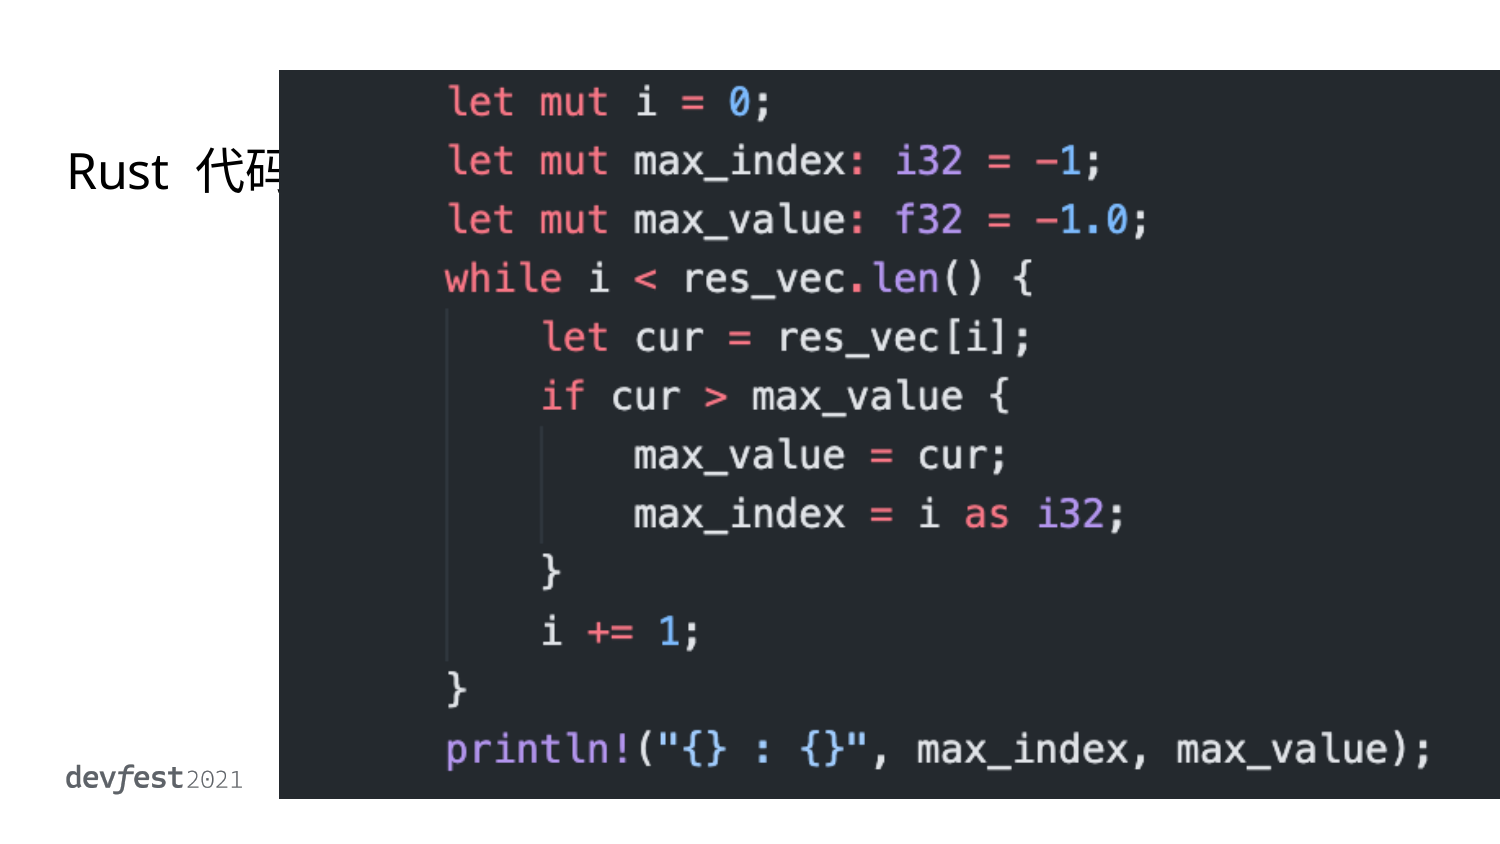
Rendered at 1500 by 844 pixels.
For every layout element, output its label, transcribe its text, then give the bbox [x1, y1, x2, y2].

picture [279, 70, 1500, 799]
picture [65, 761, 243, 797]
title Rust 代码 [51, 91, 274, 216]
